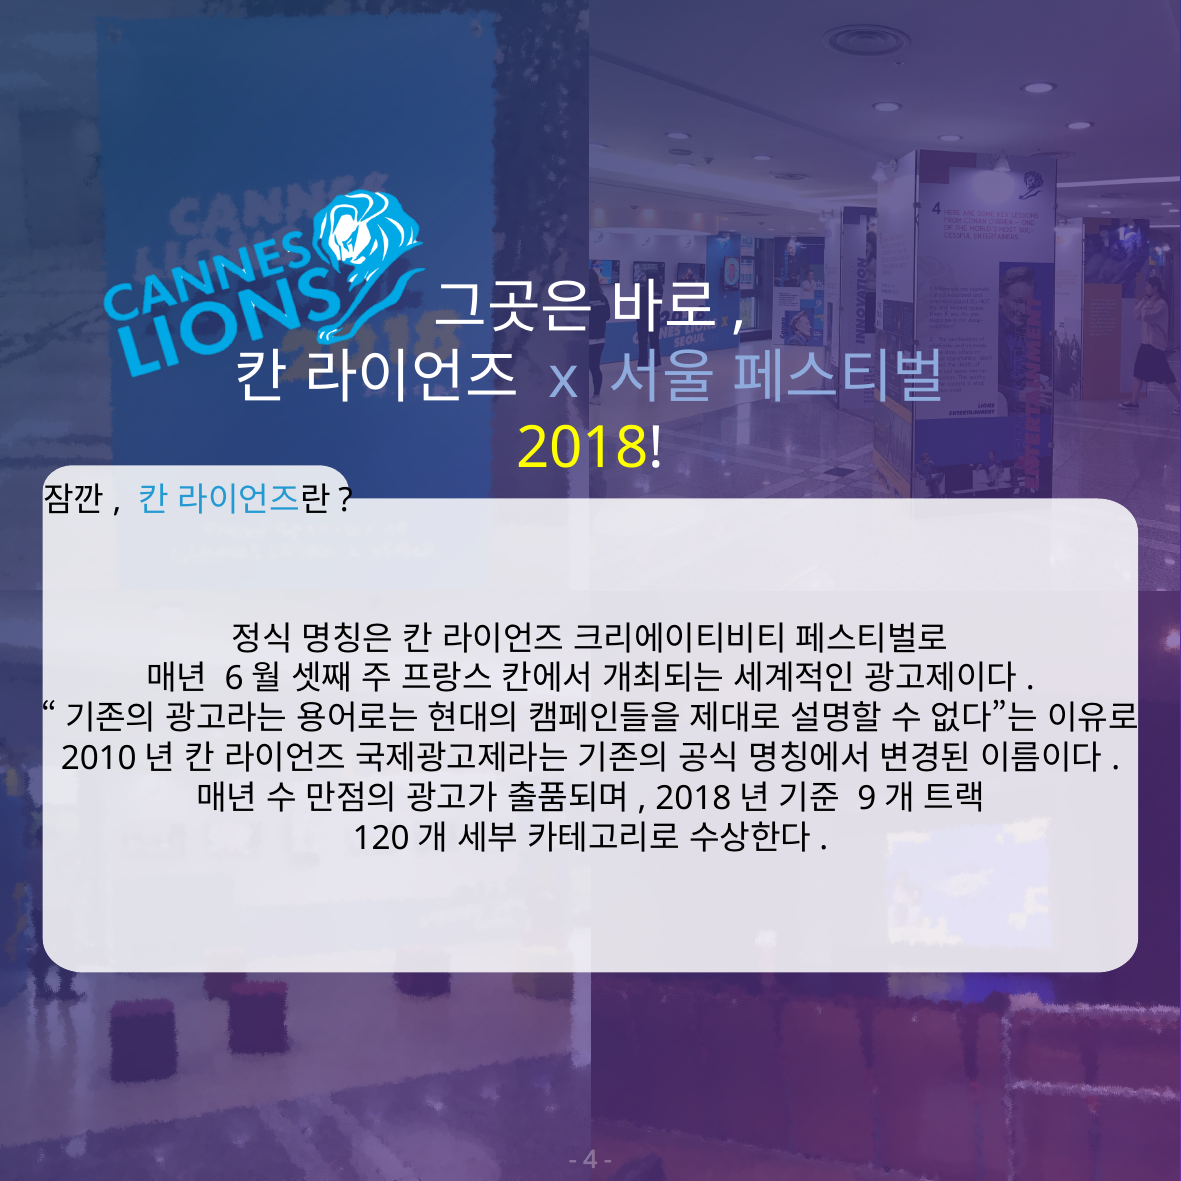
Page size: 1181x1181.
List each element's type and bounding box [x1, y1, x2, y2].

text_box [42, 465, 1139, 973]
picture [0, 0, 1180, 1181]
